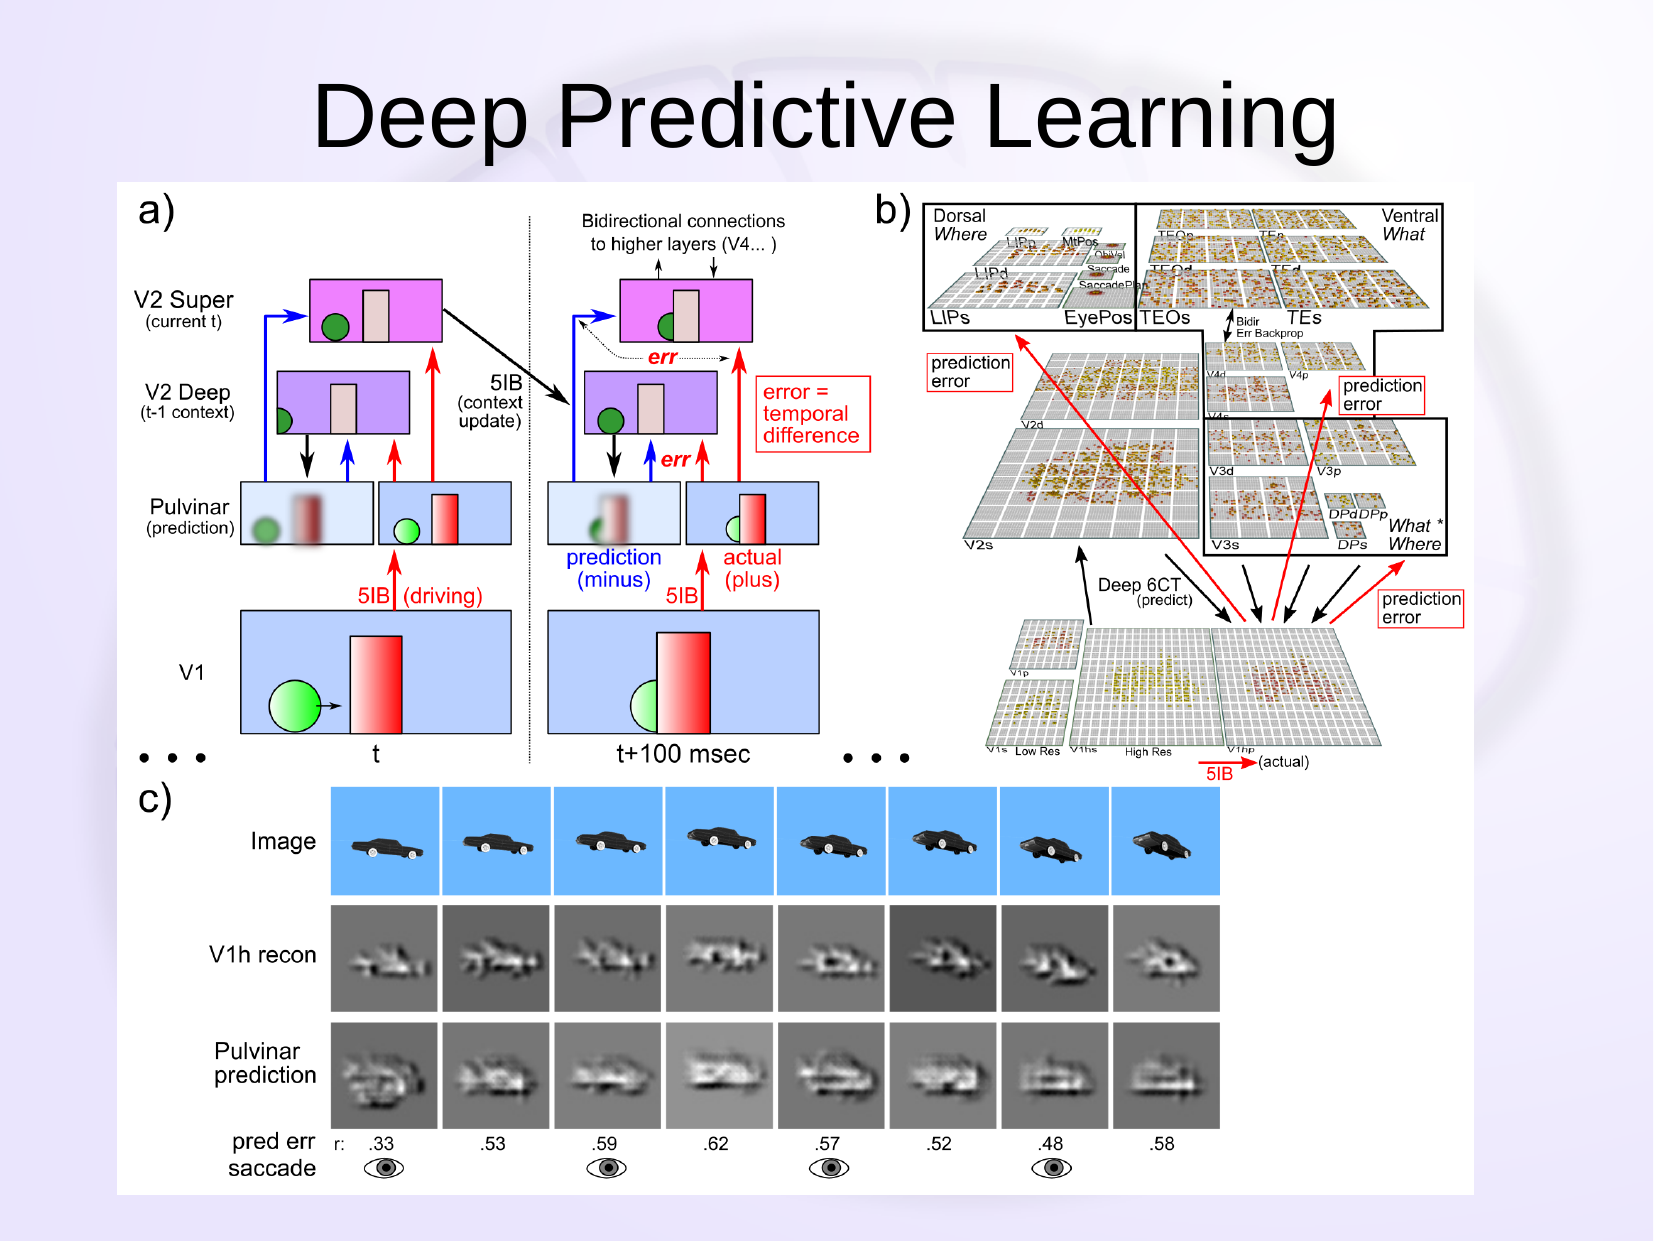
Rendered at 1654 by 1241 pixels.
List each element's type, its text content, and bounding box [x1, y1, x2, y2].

title Deep Predictive Learning [82, 49, 1571, 184]
picture [0, 0, 1654, 1241]
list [117, 182, 1474, 1195]
